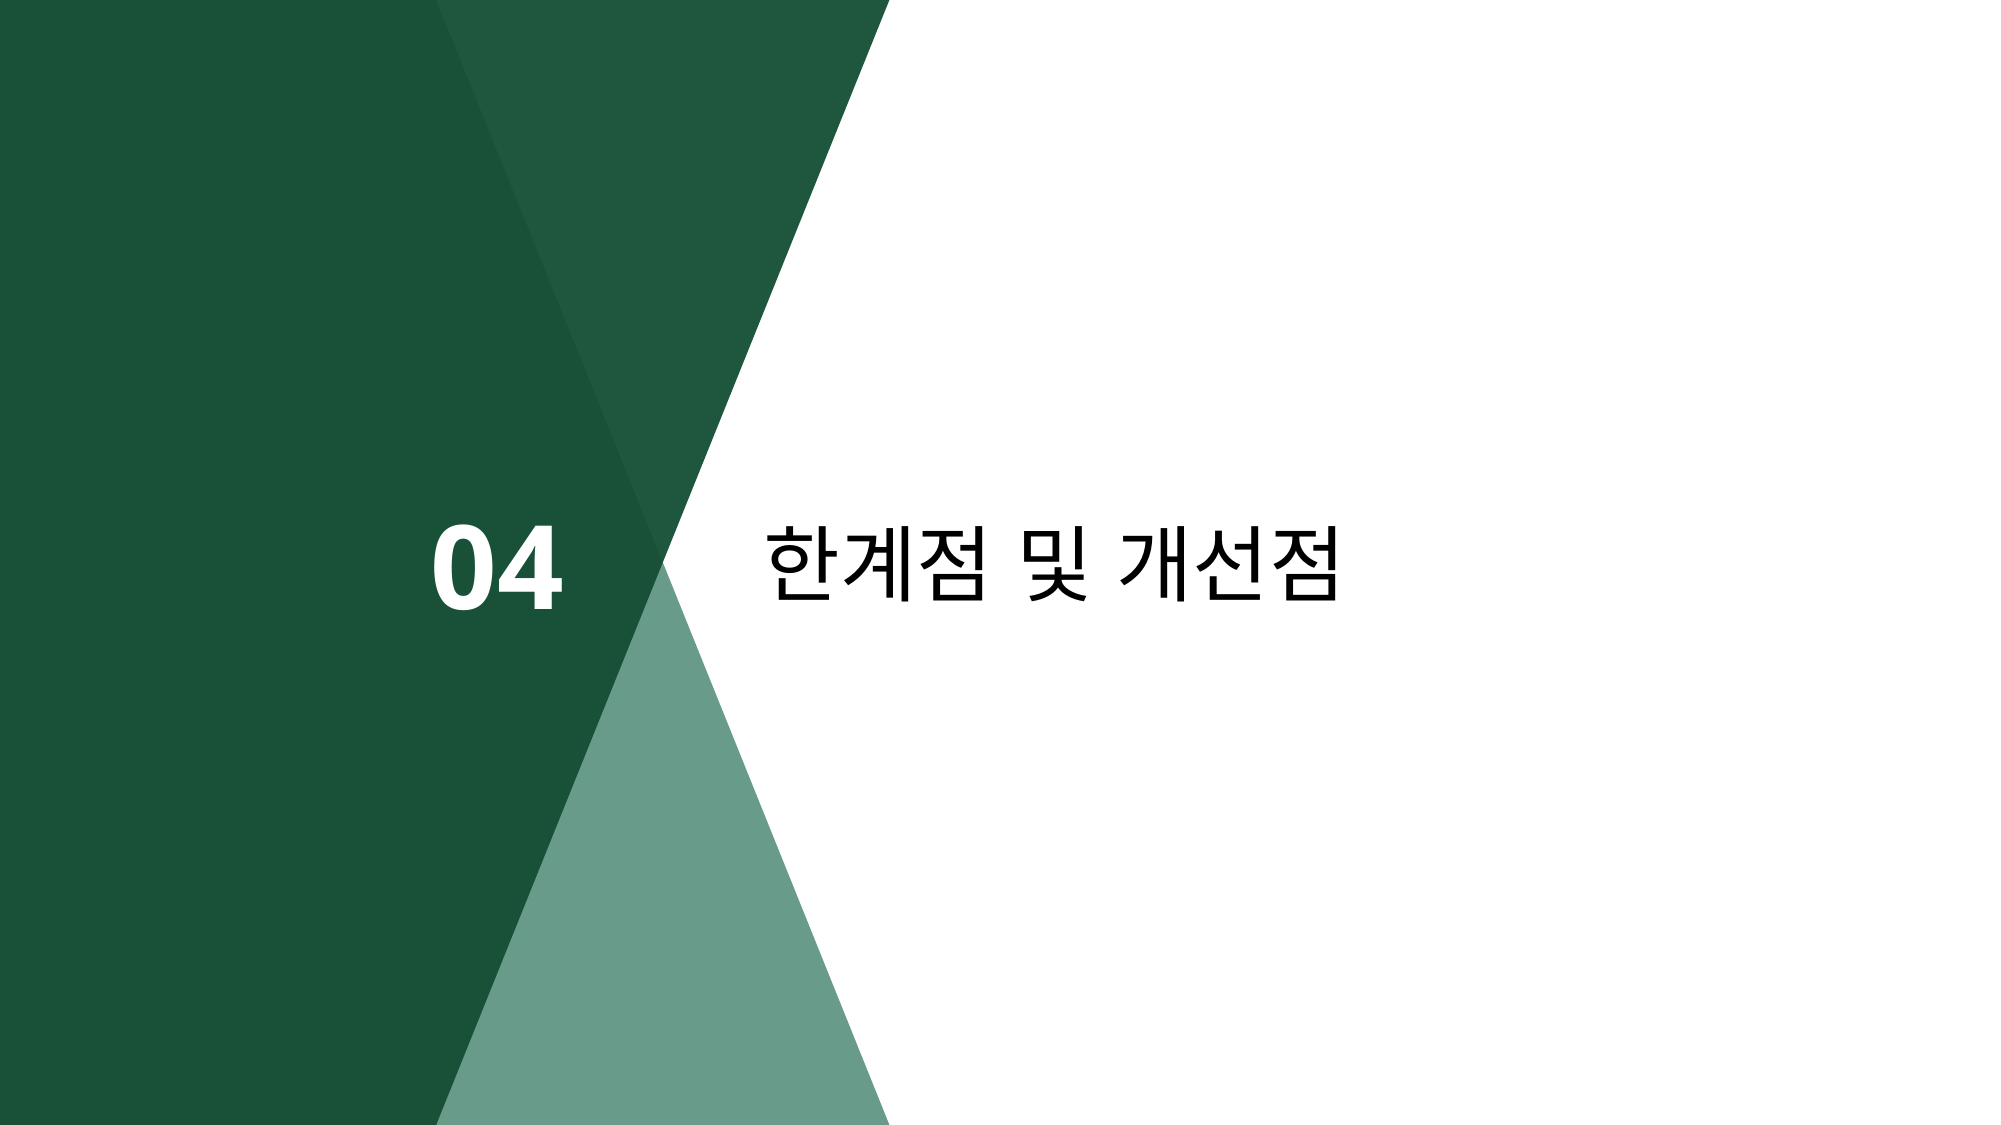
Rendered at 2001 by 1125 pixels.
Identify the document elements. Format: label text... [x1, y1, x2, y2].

title 한계점 및 개선점 [749, 471, 1405, 654]
text_box [438, 563, 891, 1125]
list 04 [415, 471, 663, 654]
text_box [0, 0, 891, 1125]
